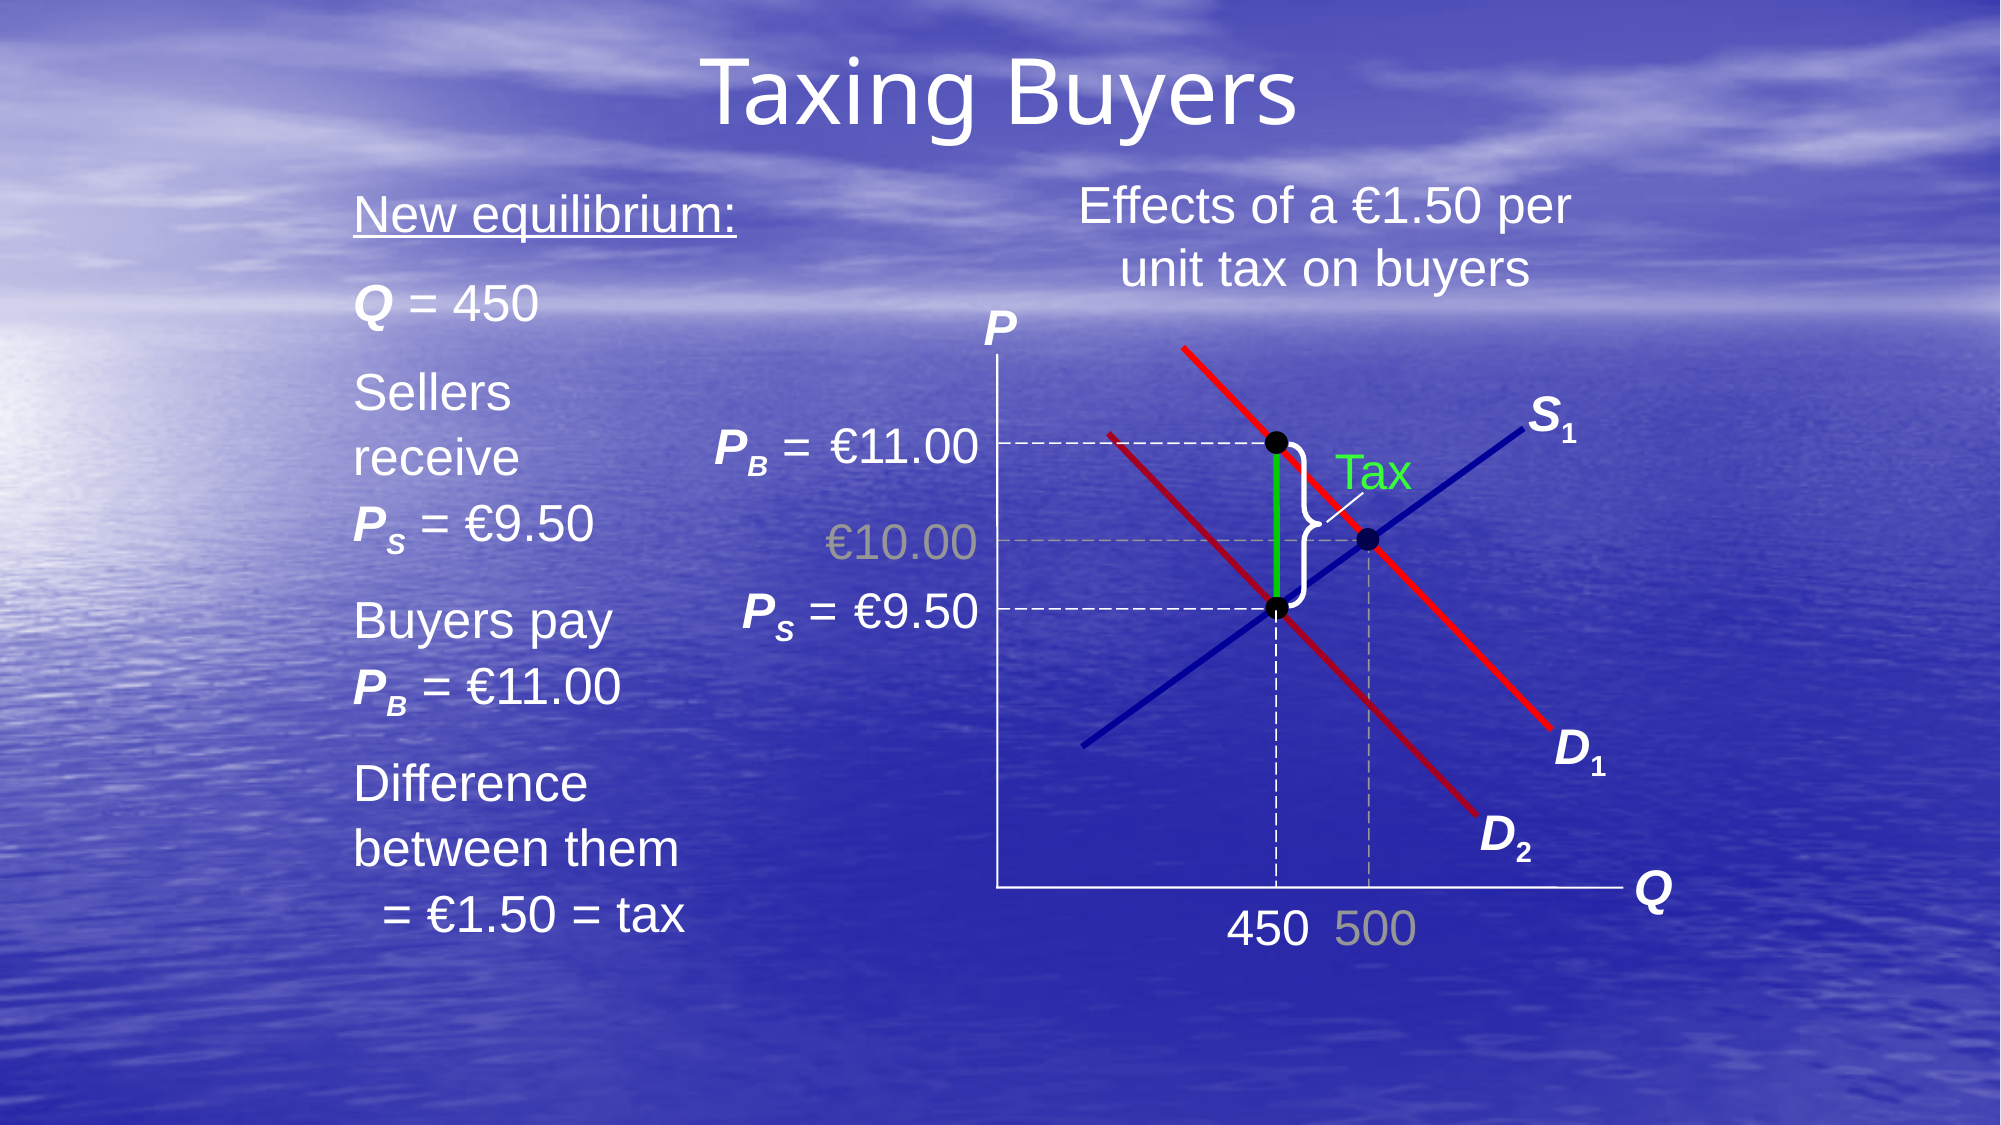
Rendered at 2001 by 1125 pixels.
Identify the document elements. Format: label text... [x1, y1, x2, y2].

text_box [1317, 433, 1557, 868]
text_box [1288, 432, 1428, 606]
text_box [1108, 647, 1219, 868]
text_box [1219, 596, 1317, 957]
title Taxing Buyers [249, 34, 1750, 141]
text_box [804, 647, 1219, 957]
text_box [965, 288, 1691, 924]
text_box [1317, 924, 1424, 957]
text_box New equilibrium: Q = 450 Sellers receive PS = €9.50 Buyers pay PB = €11.00 Difference between them = €1.50 = tax [338, 169, 770, 969]
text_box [694, 406, 1288, 608]
text_box Effects of a €1.50 per unit tax on buyers [1039, 164, 1611, 288]
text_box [720, 571, 1278, 647]
